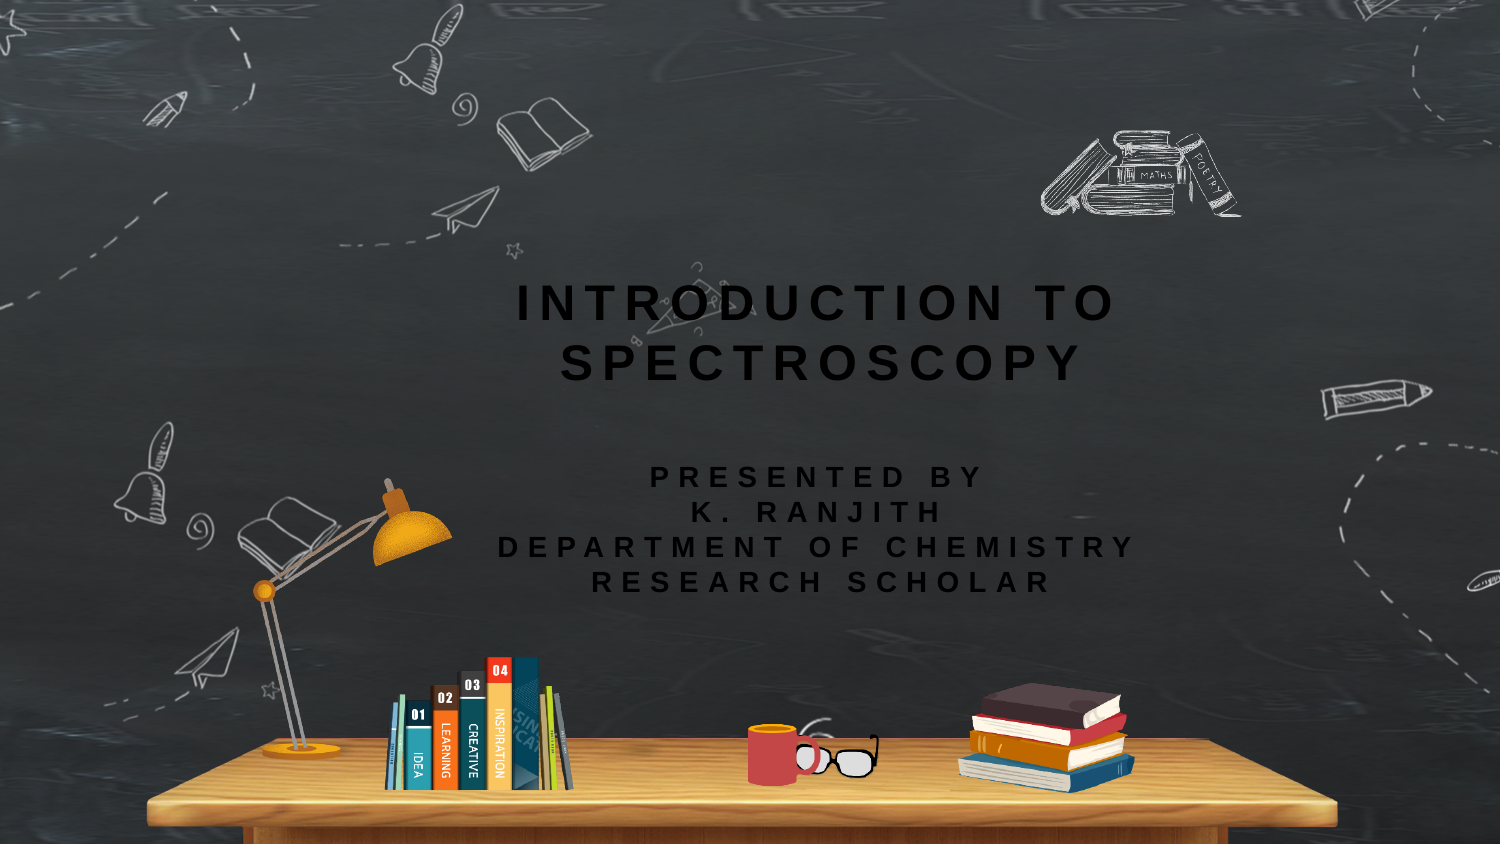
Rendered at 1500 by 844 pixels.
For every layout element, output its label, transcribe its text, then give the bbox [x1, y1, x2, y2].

title INTRODUCTION TO SPECTROSCOPY [282, 227, 1357, 391]
title PRESENTED BY K. RANJITH DEPARTMENT OF CHEMISTRY RESEARCH SCHOLAR [203, 421, 1436, 599]
picture [0, 0, 1500, 844]
